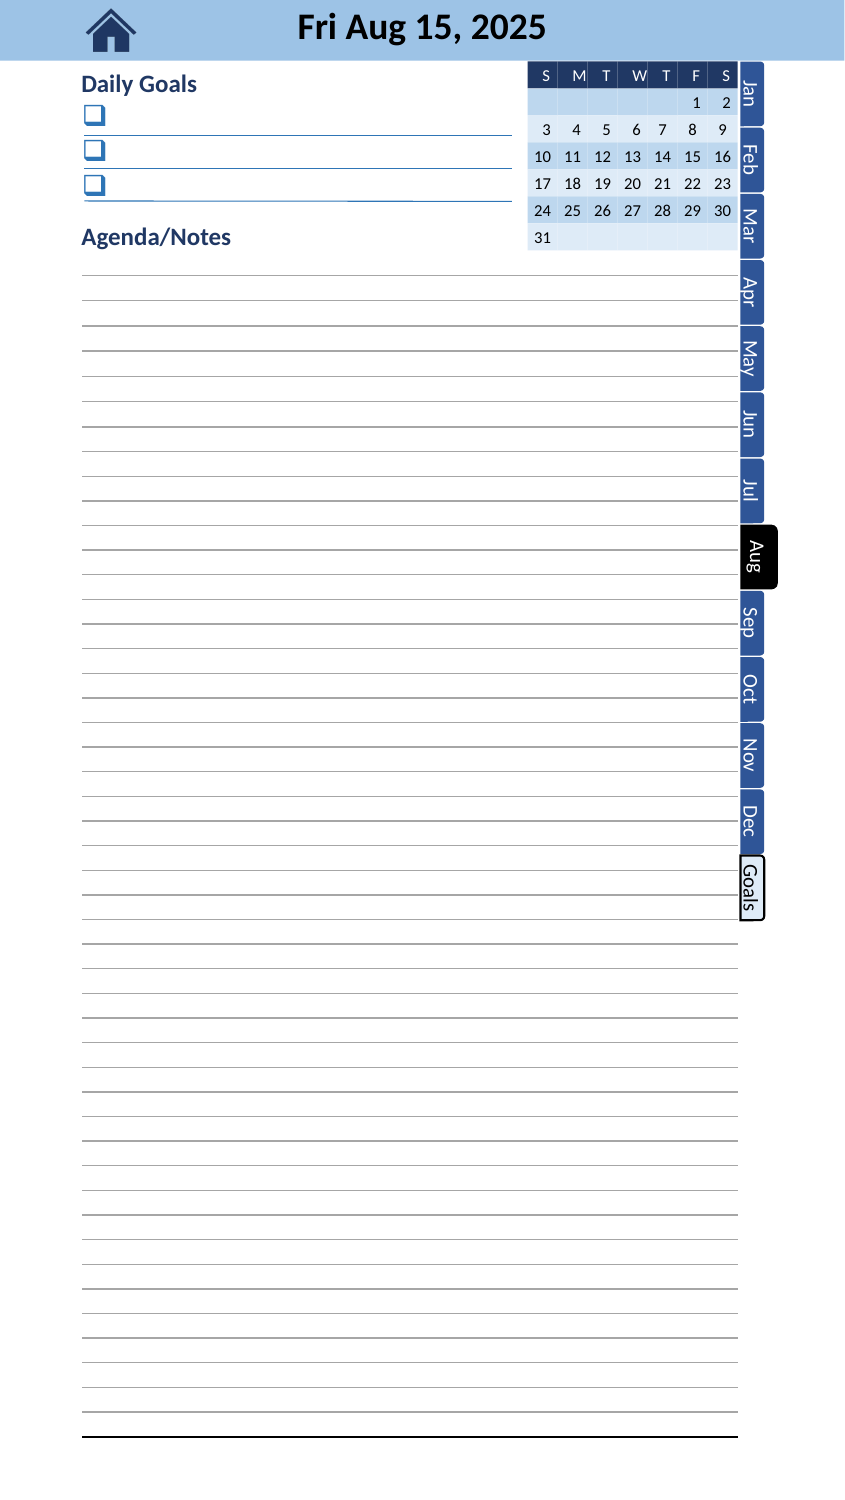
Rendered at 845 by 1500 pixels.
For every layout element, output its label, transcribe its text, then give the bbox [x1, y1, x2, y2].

picture [82, 1, 140, 59]
list Fri Aug 15, 2025 [190, 0, 655, 61]
